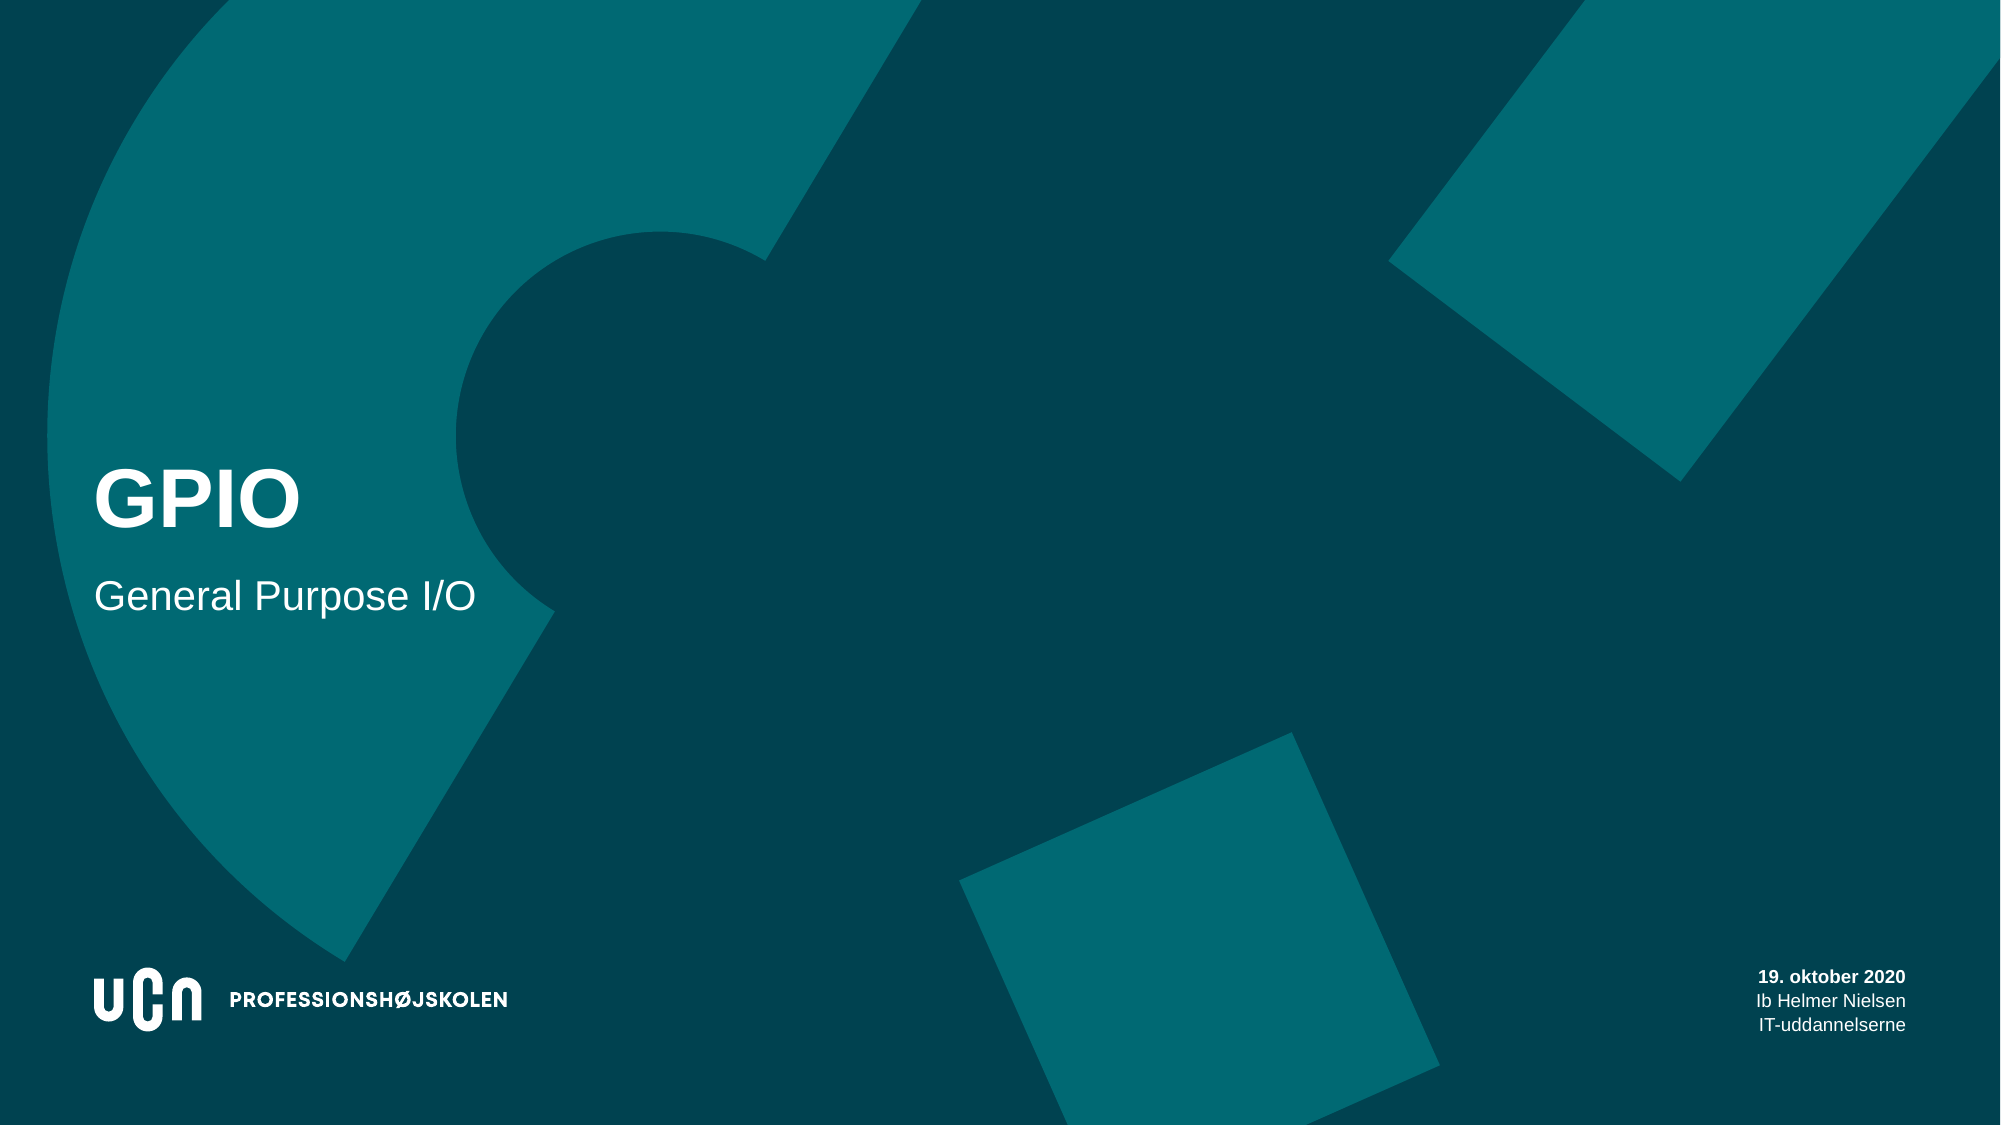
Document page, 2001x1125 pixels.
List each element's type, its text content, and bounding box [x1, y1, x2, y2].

subtitle General Purpose I/O [93, 568, 1500, 713]
title GPIO [93, 358, 1500, 545]
